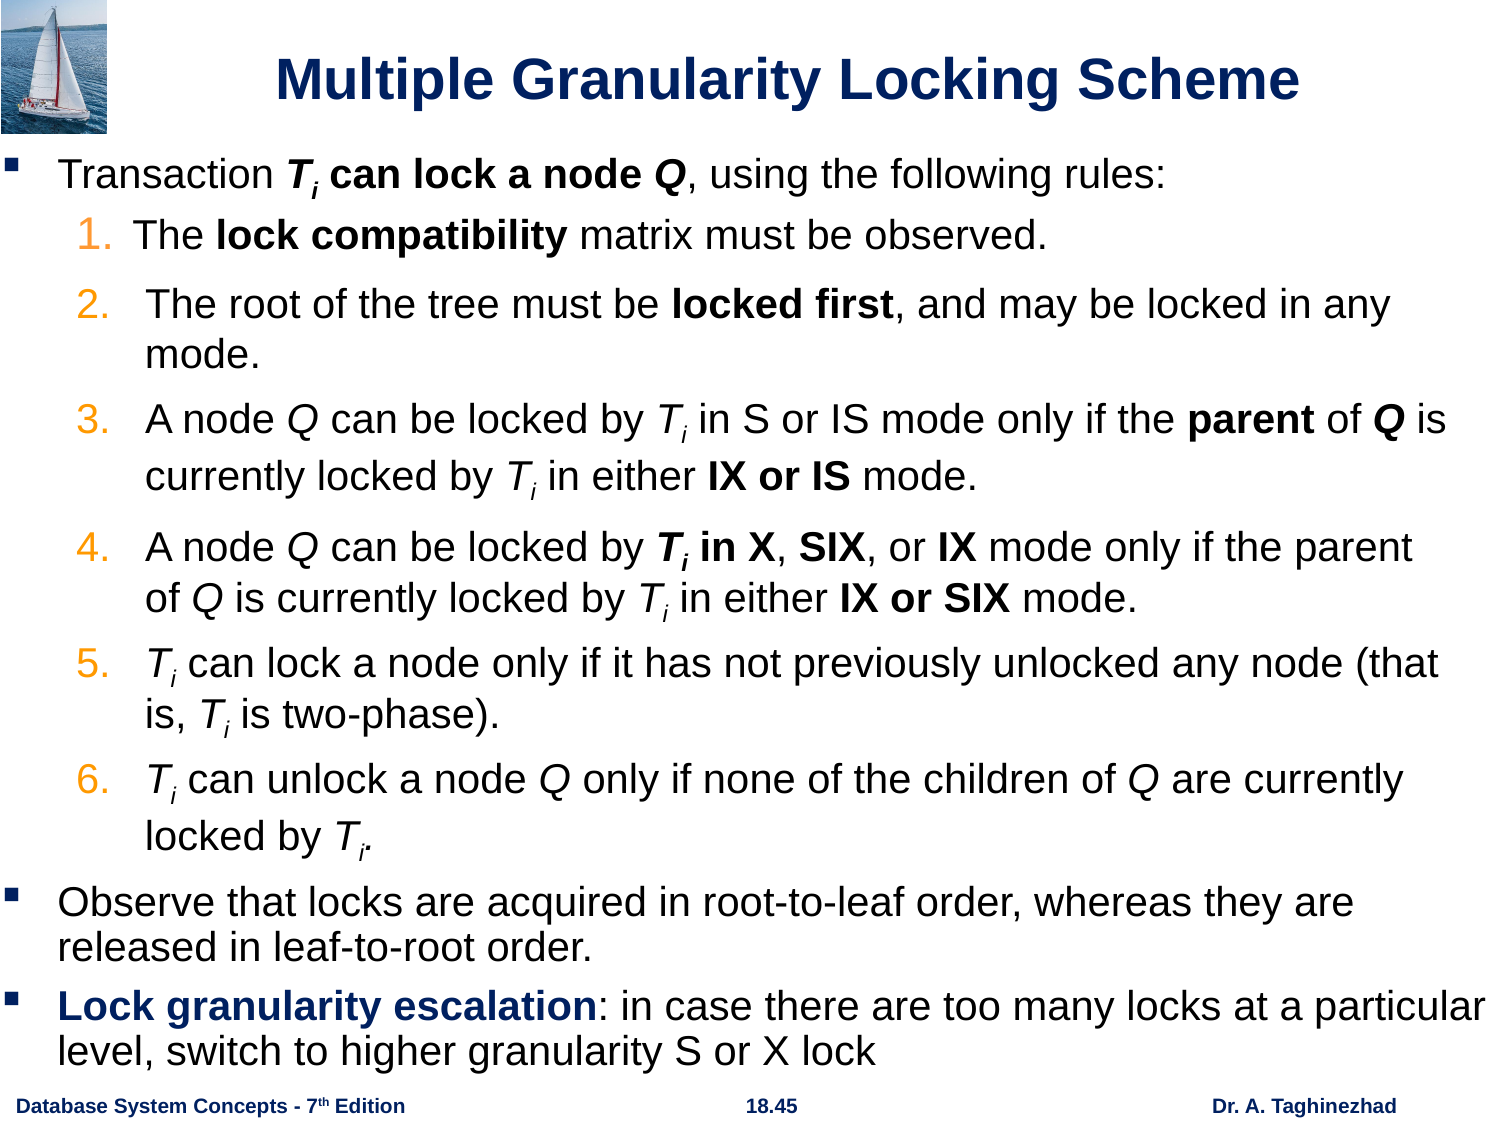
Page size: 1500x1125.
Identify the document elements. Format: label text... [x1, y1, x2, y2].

picture [1, 0, 107, 134]
title Multiple Granularity Locking Scheme [125, 18, 1452, 120]
list Transaction Ti can lock a node Q, using the following rules: The lock compatibility matrix must be observed. 2. The root of the tree must be locked first, and may be locked in any mode. 3. A node Q can be locked by Ti in S or IS mode only if the parent of Q is currently locked by Ti in either IX or IS mode. 4. A node Q can be locked by Ti in X, SIX, or IX mode only if the parent of Q is currently locked by Ti in either IX or SIX mode. 5. Ti can lock a node only if it has not previously unlocked any node (that is, Ti is two-phase). 6. Ti can unlock a node Q only if none of the children of Q are currently locked by Ti. Observe that locks are acquired in root-to-leaf order, whereas they are released in leaf-to-root order. Lock granularity escalation: in case there are too many locks at a particular level, switch to higher granularity S or X lock [0, 140, 1500, 1125]
